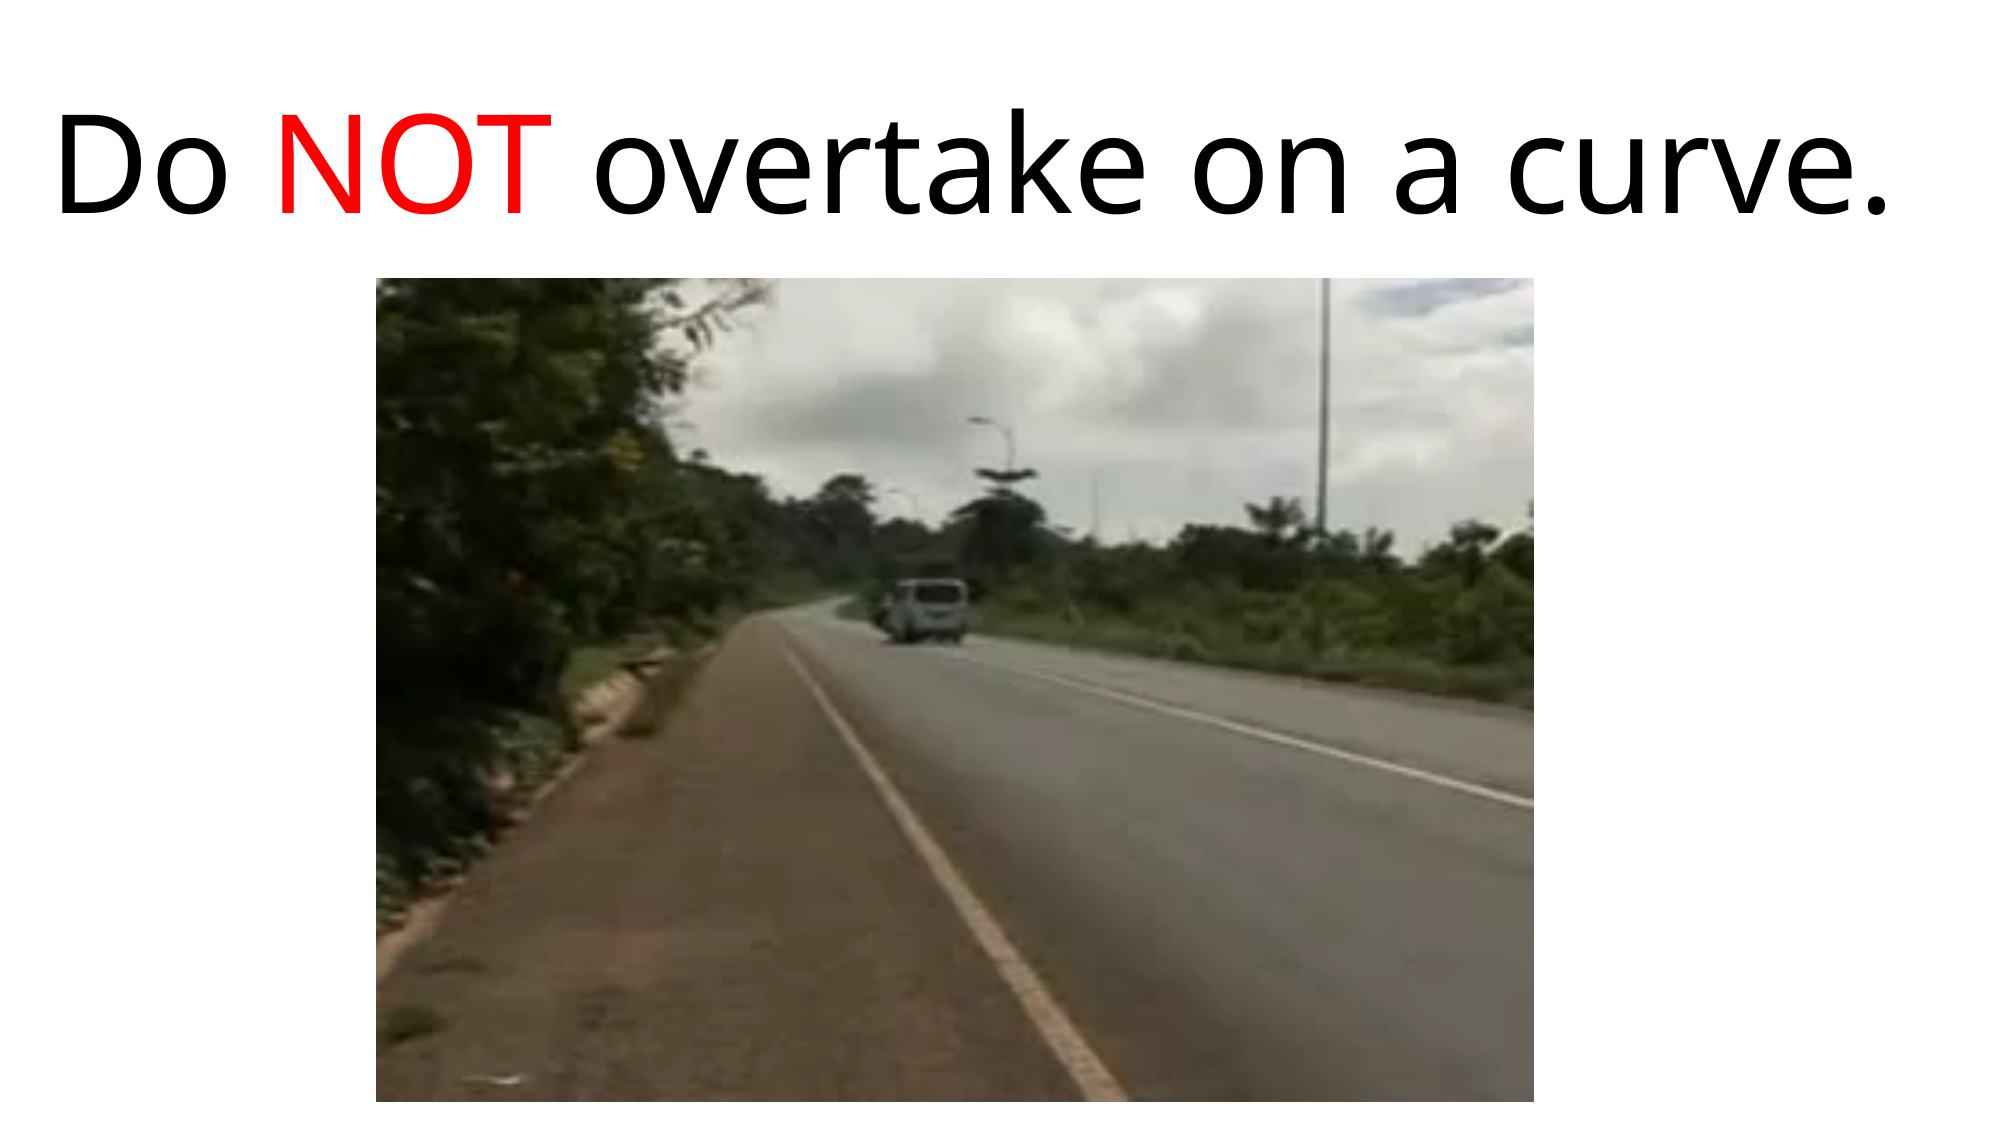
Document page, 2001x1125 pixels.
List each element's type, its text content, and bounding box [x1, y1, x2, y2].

title Do NOT overtake on a curve. [34, 59, 1981, 278]
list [375, 277, 1535, 1103]
